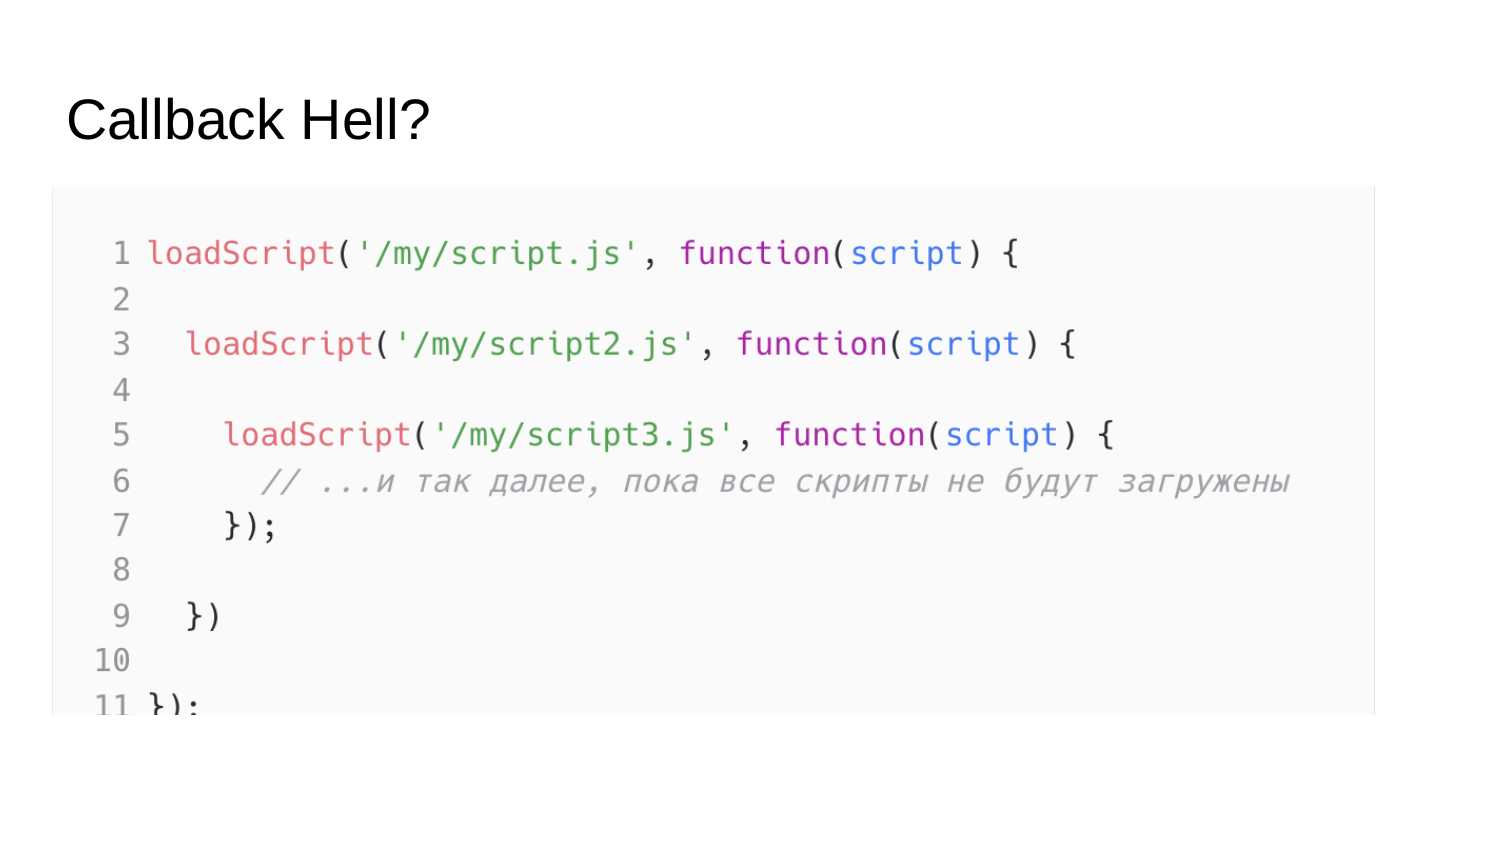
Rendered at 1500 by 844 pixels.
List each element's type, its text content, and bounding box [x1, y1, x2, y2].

title Callback Hell? [51, 72, 1449, 167]
picture [50, 79, 1376, 715]
